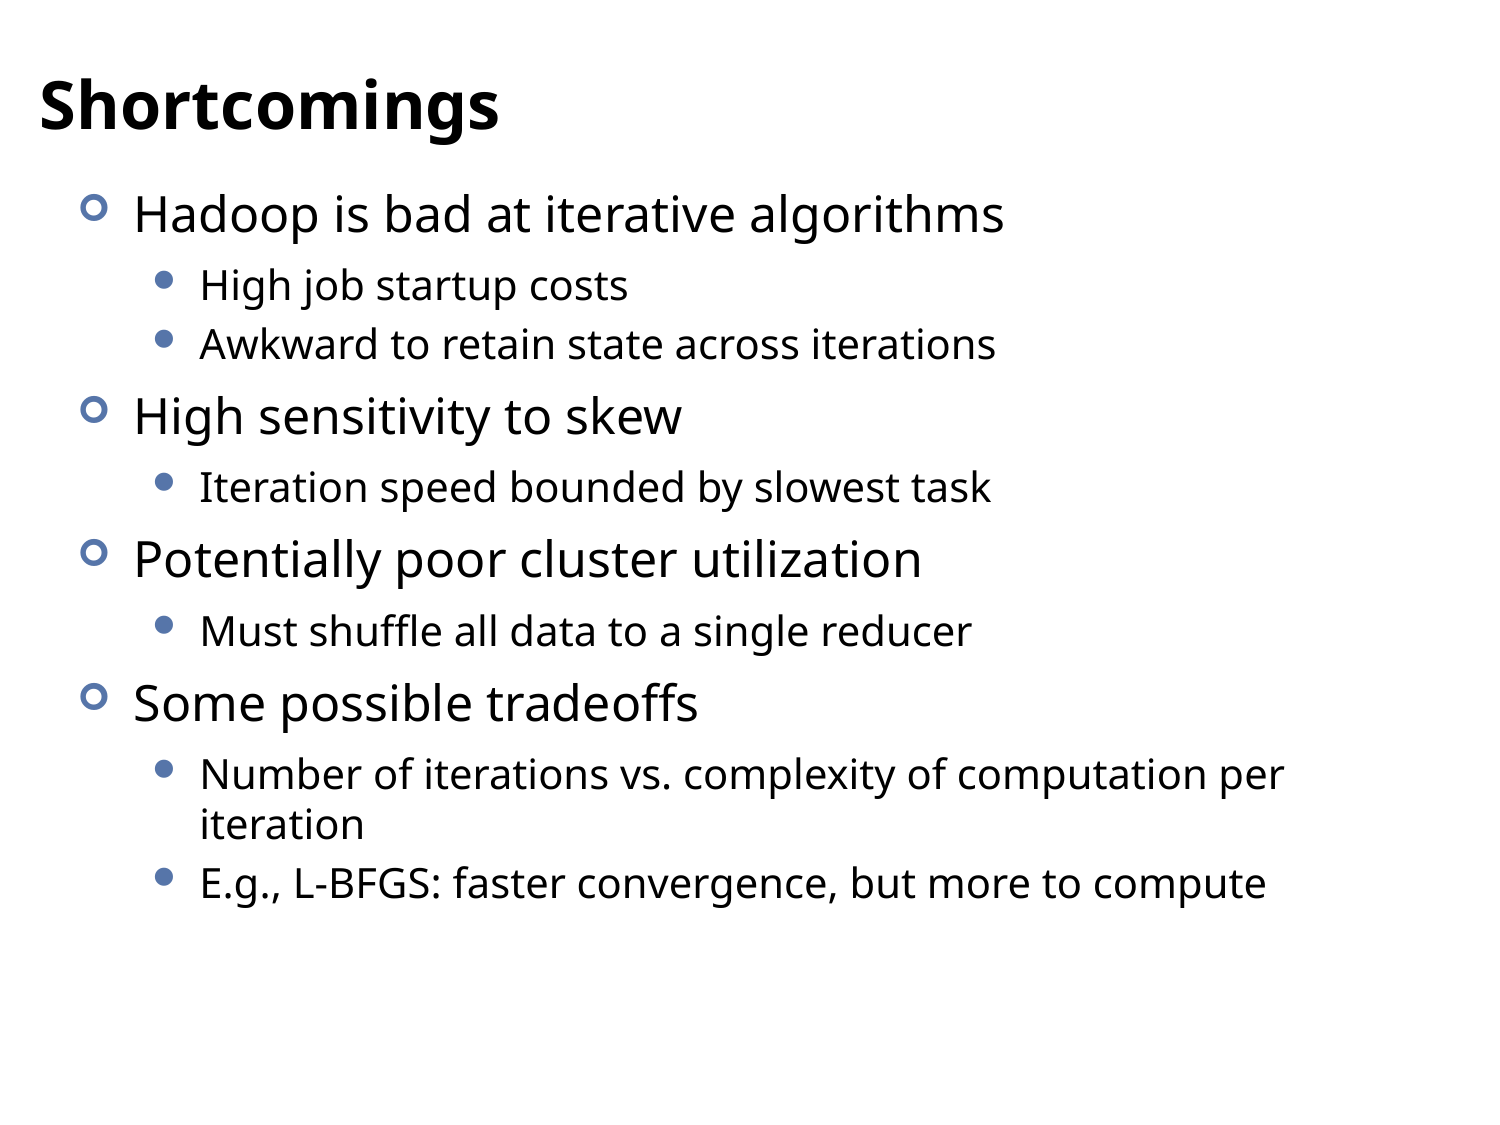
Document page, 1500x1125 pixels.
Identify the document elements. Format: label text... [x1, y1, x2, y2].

title Shortcomings [24, 18, 1451, 188]
list Hadoop is bad at iterative algorithms High job startup costs Awkward to retain state across iterations High sensitivity to skew Iteration speed bounded by slowest task Potentially poor cluster utilization Must shuffle all data to a single reducer Some possible tradeoffs Number of iterations vs. complexity of computation per iteration E.g., L-BFGS: faster convergence, but more to compute [62, 174, 1451, 1013]
